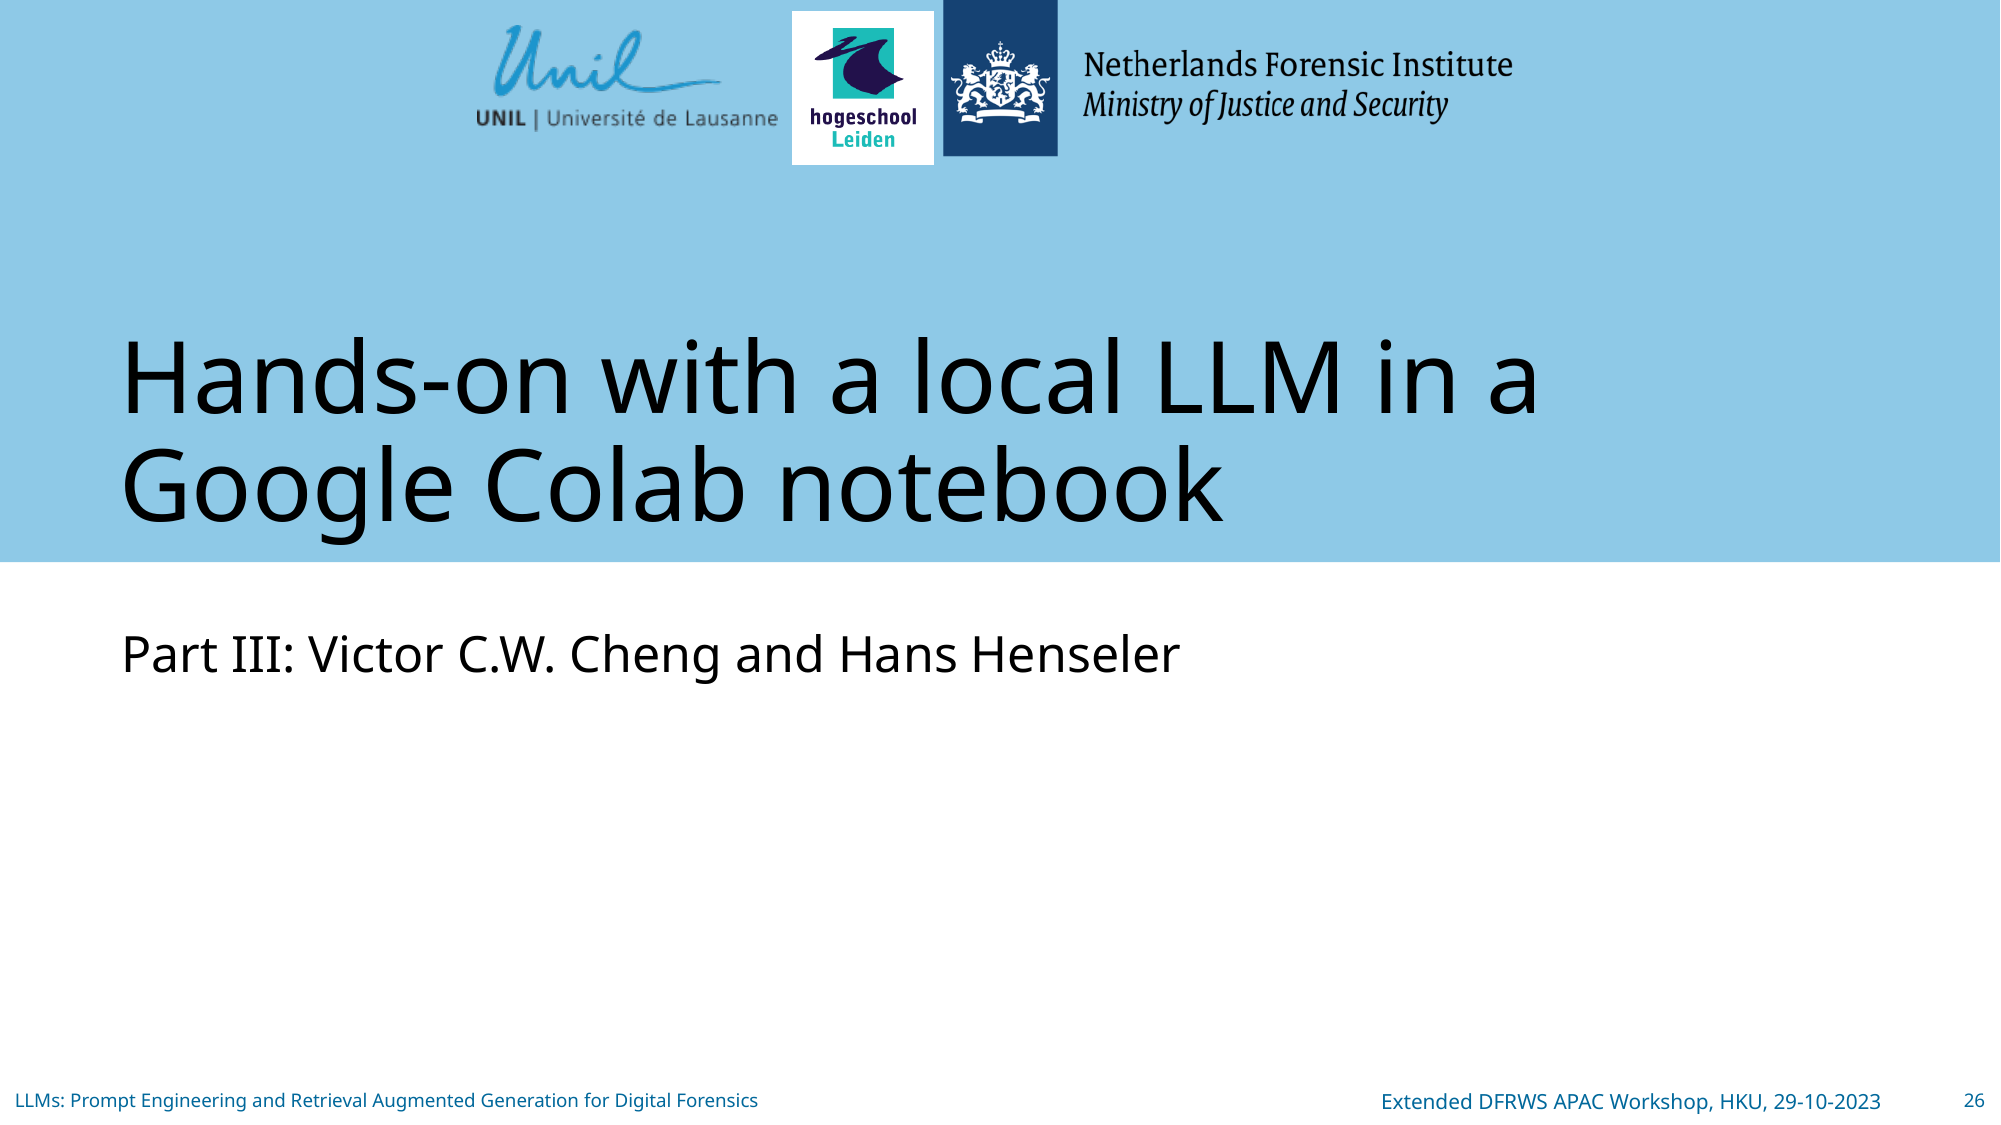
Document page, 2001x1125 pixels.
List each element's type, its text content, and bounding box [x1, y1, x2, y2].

subtitle Part III: Victor C.W. Cheng and Hans Henseler [104, 615, 1897, 956]
picture [0, 0, 2001, 228]
slide_number 26 [1896, 1081, 2000, 1125]
footer LLMs: Prompt Engineering and Retrieval Augmented Generation for Digital Forensics [0, 1081, 1067, 1125]
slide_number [1172, 1081, 1896, 1125]
title Hands-on with a local LLM in a Google Colab notebook [104, 308, 1897, 563]
